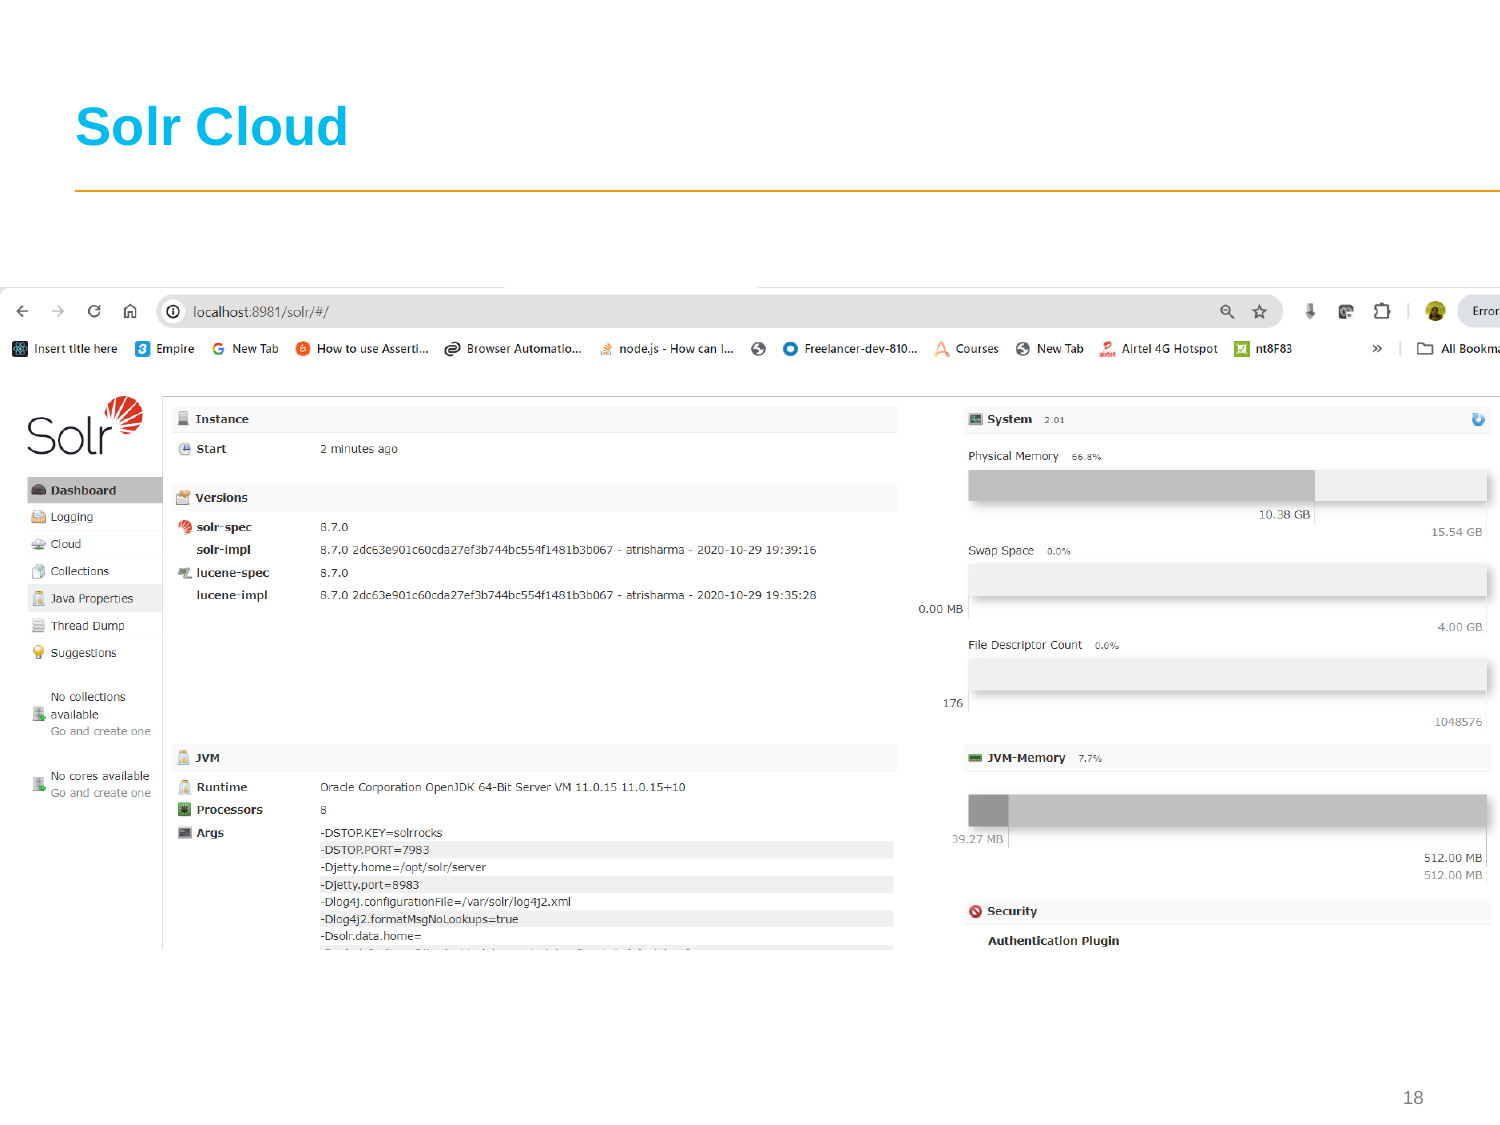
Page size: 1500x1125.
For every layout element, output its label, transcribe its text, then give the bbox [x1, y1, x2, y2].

title Solr Cloud [75, 27, 1422, 157]
picture [0, 287, 1500, 950]
